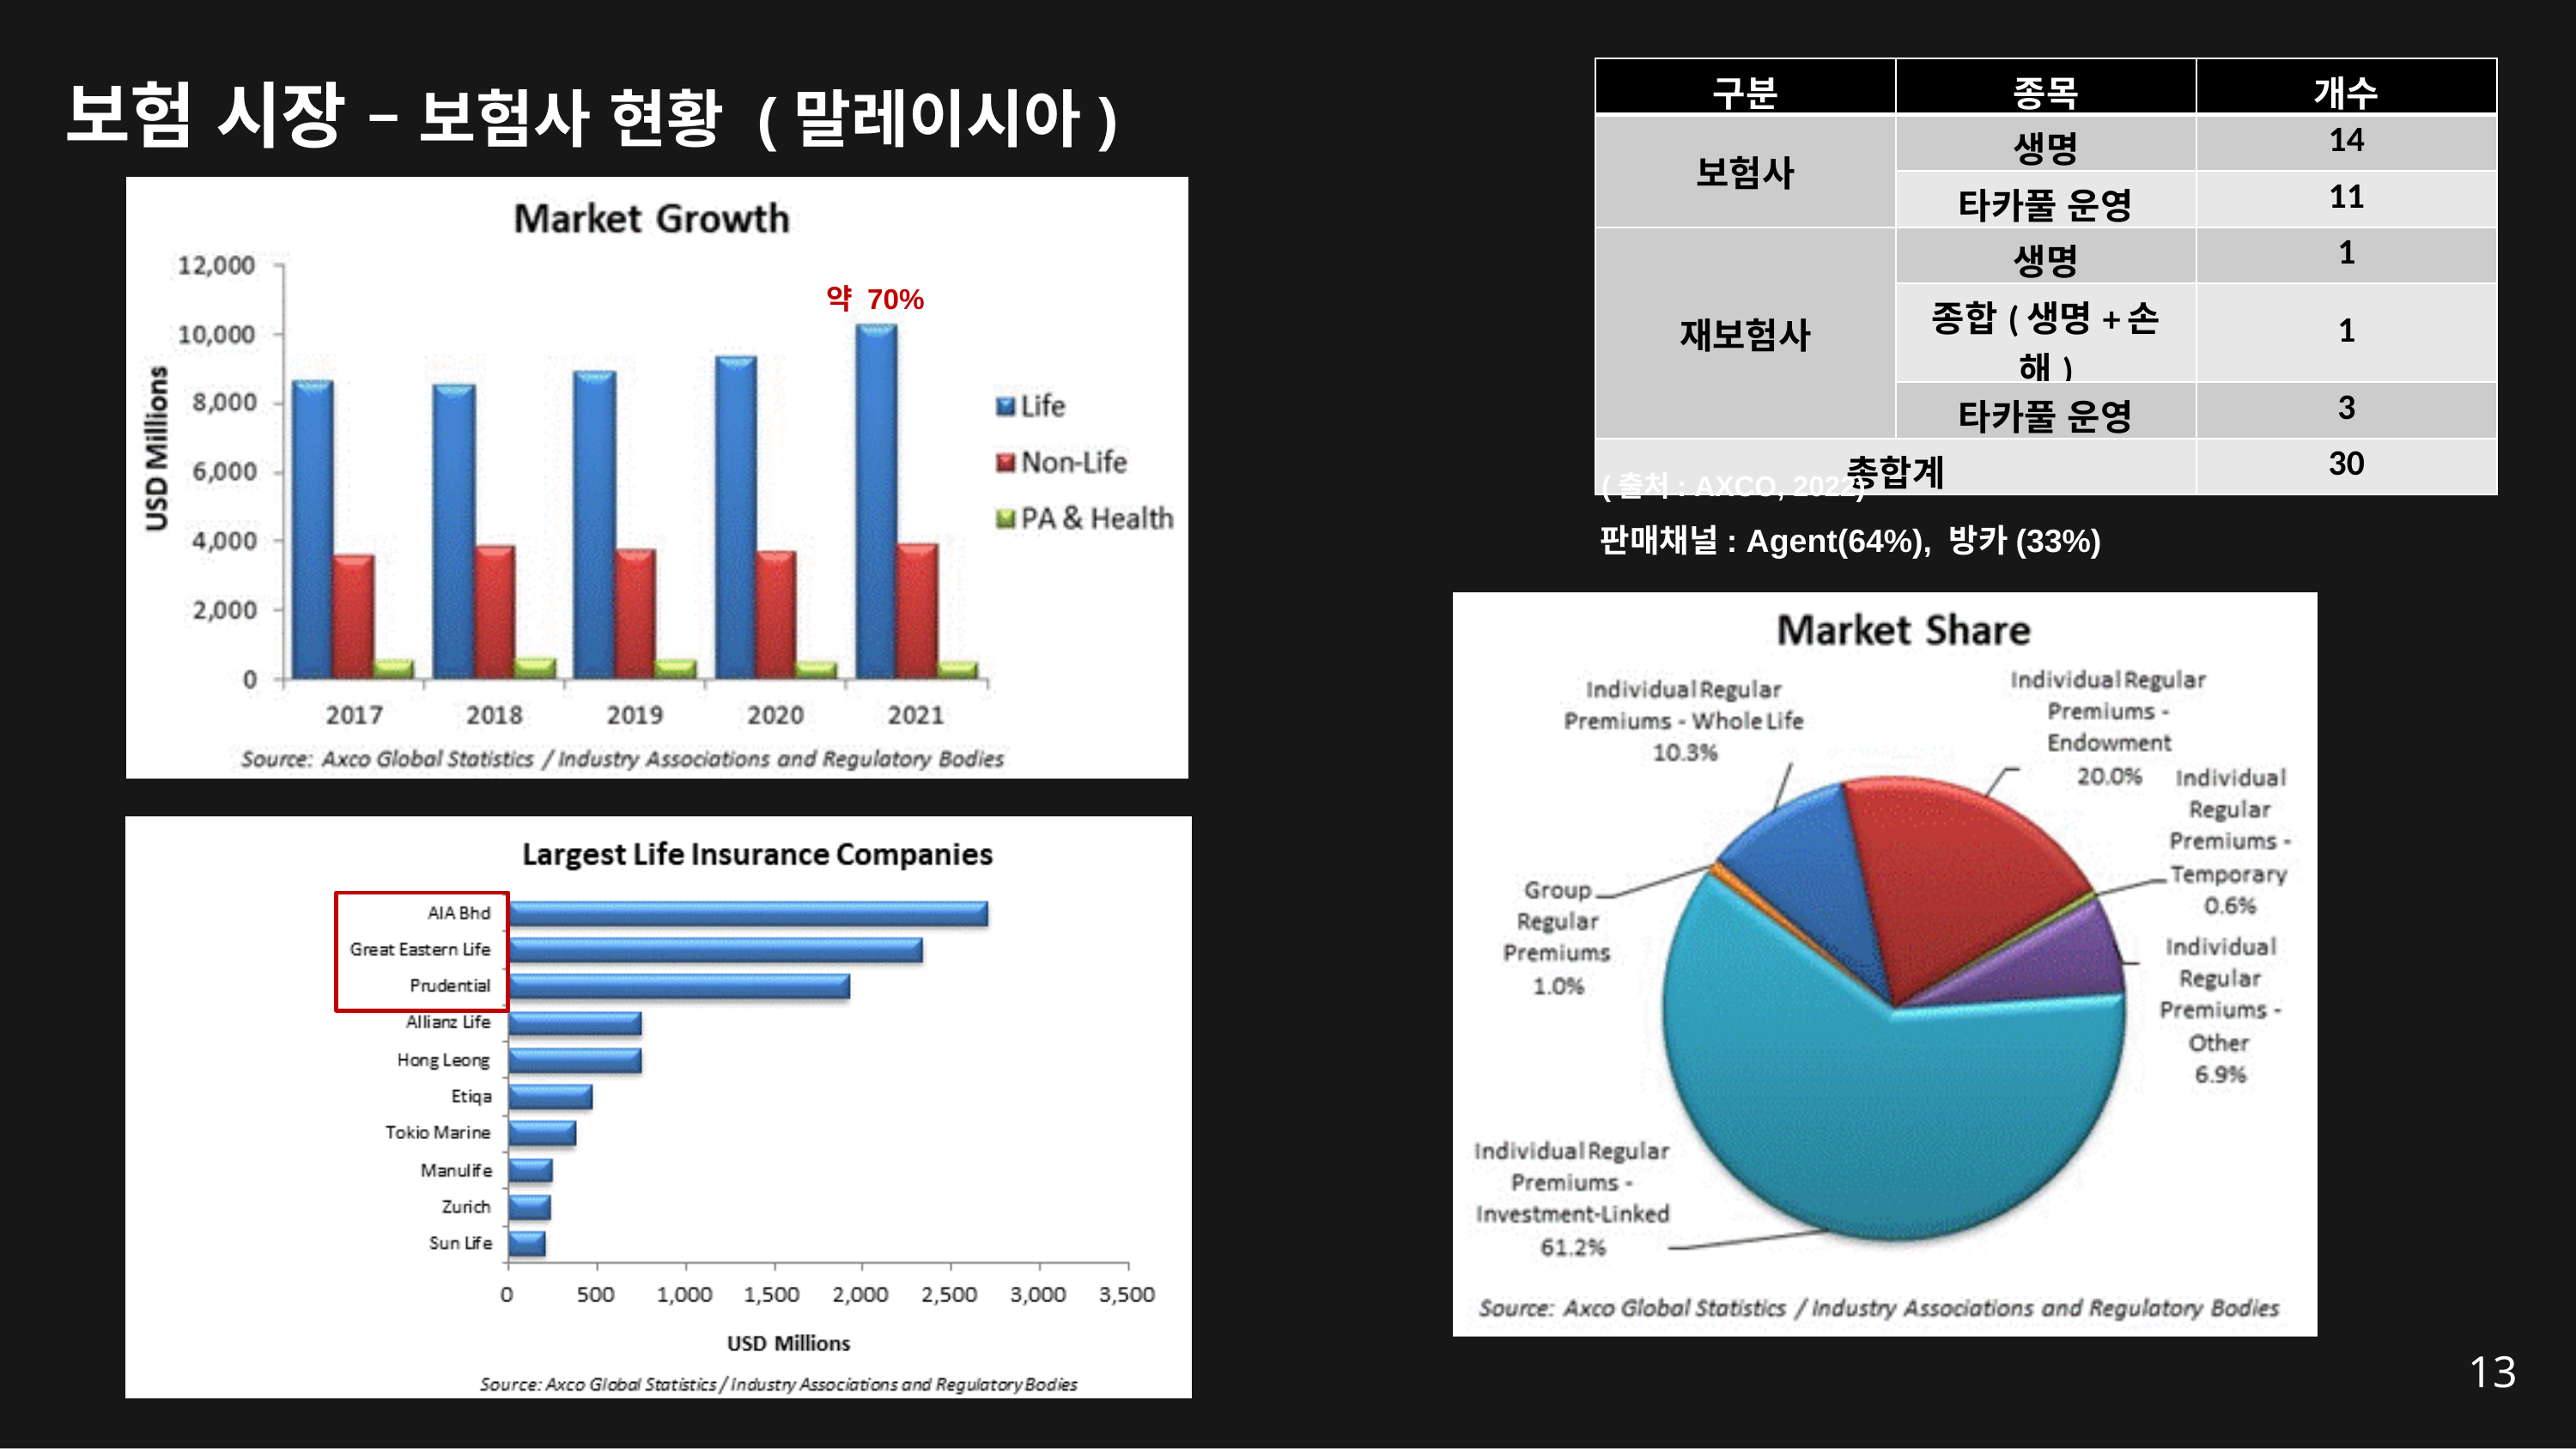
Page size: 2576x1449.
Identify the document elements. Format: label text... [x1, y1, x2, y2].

picture [1453, 592, 2318, 1337]
table_cell 타카풀 운영 [1897, 172, 2196, 227]
picture [125, 816, 1192, 1399]
table_cell 1 [2197, 284, 2496, 381]
text_box [0, 0, 2576, 1449]
table_cell 14 [2197, 117, 2496, 170]
table_header 개수 [2197, 59, 2496, 112]
table_cell 종합(생명+손해) [1897, 284, 2196, 381]
table_cell 생명 [1897, 228, 2196, 282]
table_cell 보험사 [1596, 117, 1895, 227]
table_cell 총합계 [1596, 440, 2196, 494]
table_cell 1 [2197, 228, 2496, 282]
table_cell 3 [2197, 383, 2496, 438]
text_box 판매채널: Agent(64%), 방카(33%) [1600, 499, 2523, 560]
text_box 보험 시장 – 보험사 현황 (말레이시아) [64, 15, 1190, 157]
text_box (출처: AXCO, 2022) [1601, 442, 2524, 503]
text_box 13 [2468, 1336, 2529, 1397]
table_cell 타카풀 운영 [1897, 383, 2196, 438]
table_cell 생명 [1897, 117, 2196, 170]
table_cell 11 [2197, 172, 2496, 227]
table_cell 재보험사 [1596, 228, 1895, 438]
picture [125, 177, 1188, 779]
table_header 구분 [1596, 59, 1895, 112]
table_header 종목 [1897, 59, 2196, 112]
